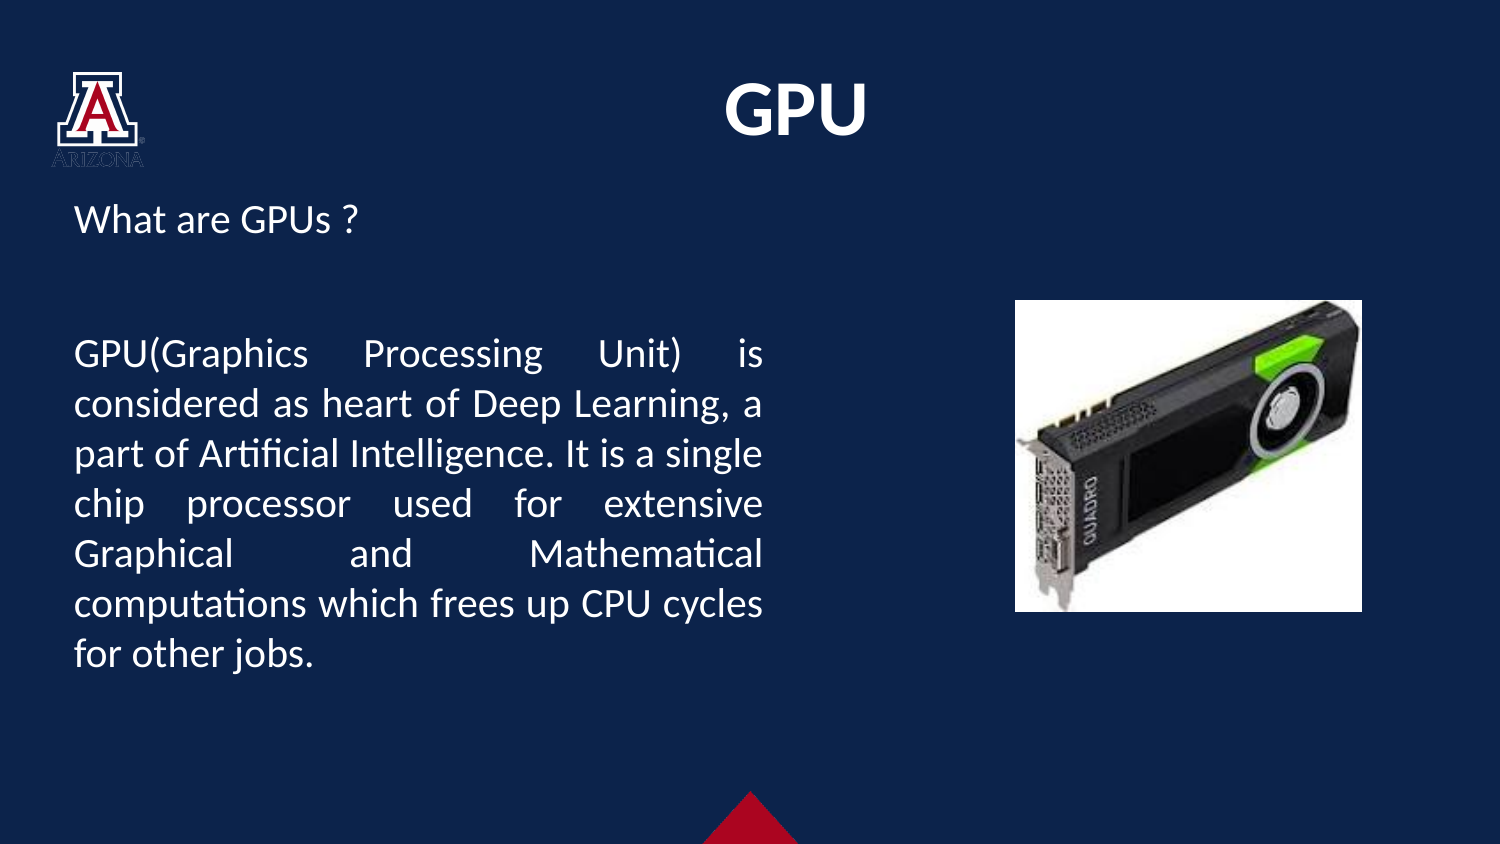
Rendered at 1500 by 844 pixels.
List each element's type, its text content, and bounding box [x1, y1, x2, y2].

list What are GPUs ? GPU(Graphics Processing Unit) is considered as heart of Deep Learning, a part of Artificial Intelligence. It is a single chip processor used for extensive Graphical and Mathematical computations which frees up CPU cycles for other jobs. [51, 185, 770, 747]
picture [1014, 300, 1362, 612]
picture [51, 72, 145, 167]
picture [702, 791, 798, 844]
title GPU [144, 56, 1449, 151]
